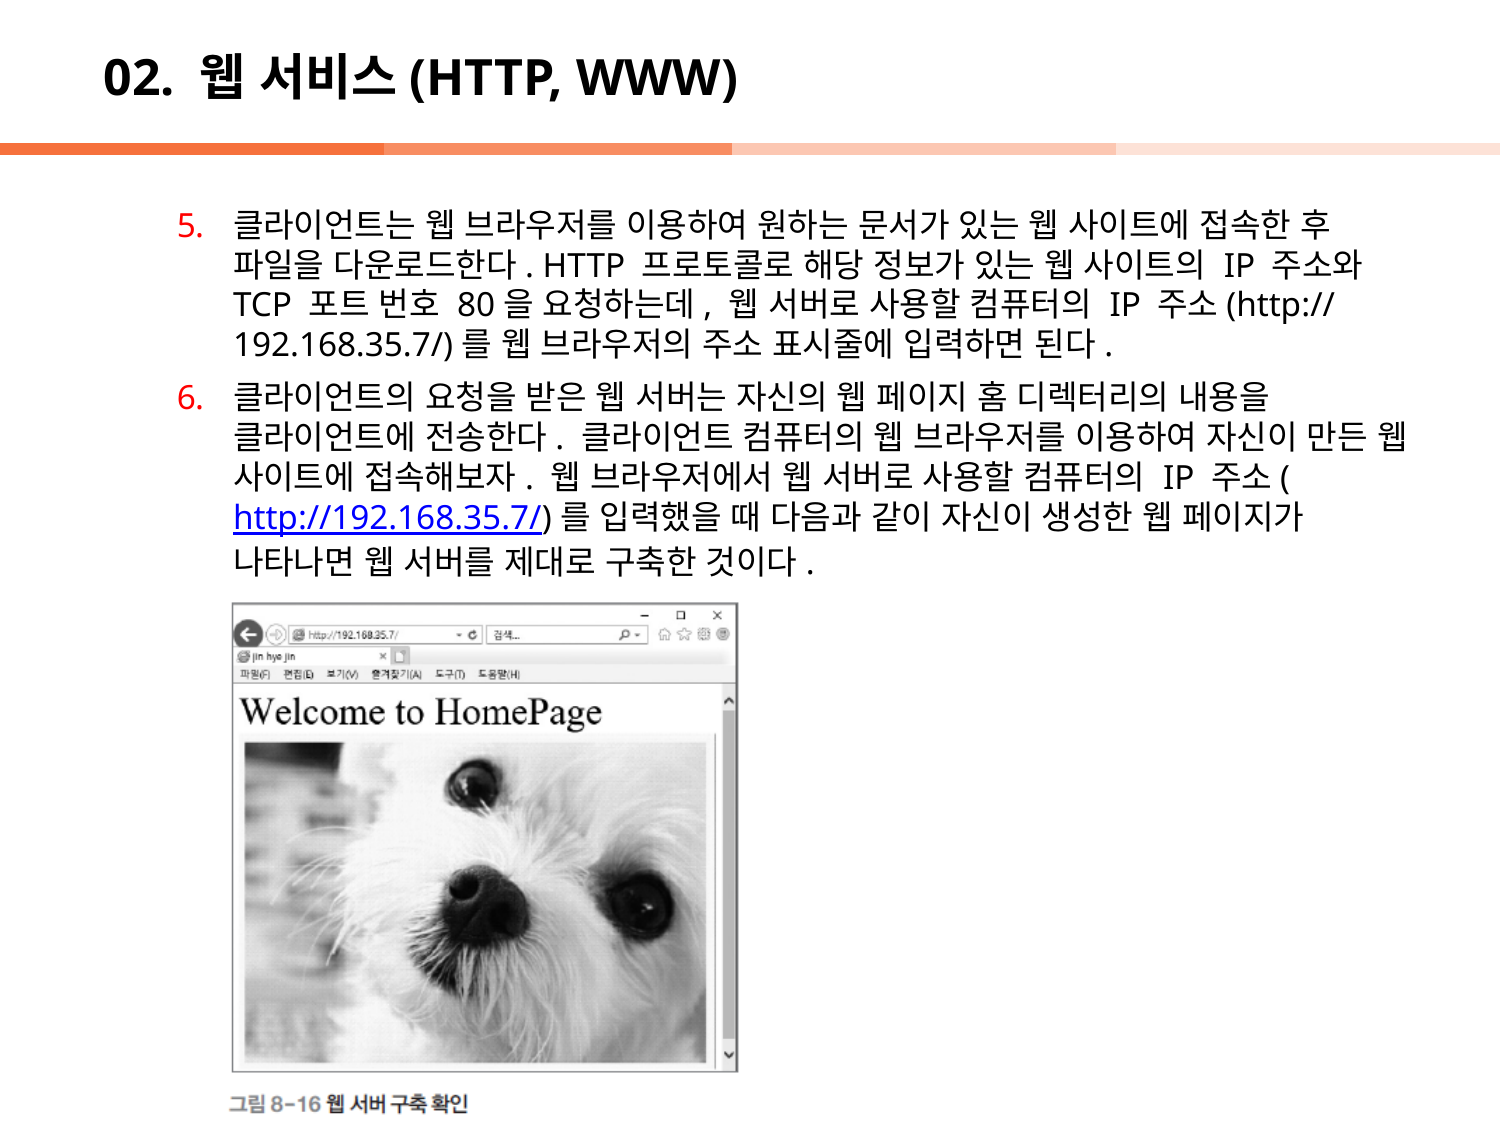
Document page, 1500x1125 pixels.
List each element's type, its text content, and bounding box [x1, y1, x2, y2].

list 클라이언트는 웹 브라우저를 이용하여 원하는 문서가 있는 웹 사이트에 접속한 후 파일을 다운로드한다. HTTP 프로토콜로 해당 정보가 있는 웹 사이트의 IP 주소와 TCP 포트 번호 80을 요청하는데, 웹 서버로 사용할 컴퓨터의 IP 주소(http:// 192.168.35.7/)를 웹 브라우저의 주소 표시줄에 입력하면 된다. 클라이언트의 요청을 받은 웹 서버는 자신의 웹 페이지 홈 디렉터리의 내용을 클라이언트에 전송한다. 클라이언트 컴퓨터의 웹 브라우저를 이용하여 자신이 만든 웹 사이트에 접속해보자. 웹 브라우저에서 웹 서버로 사용할 컴퓨터의 IP 주소(http://192.168.35.7/)를 입력했을 때 다음과 같이 자신이 생성한 웹 페이지가 나타나면 웹 서버를 제대로 구축한 것이다. [88, 196, 1436, 1083]
picture [218, 597, 754, 1119]
title 02. 웹 서비스(HTTP, WWW) [88, 30, 1330, 121]
